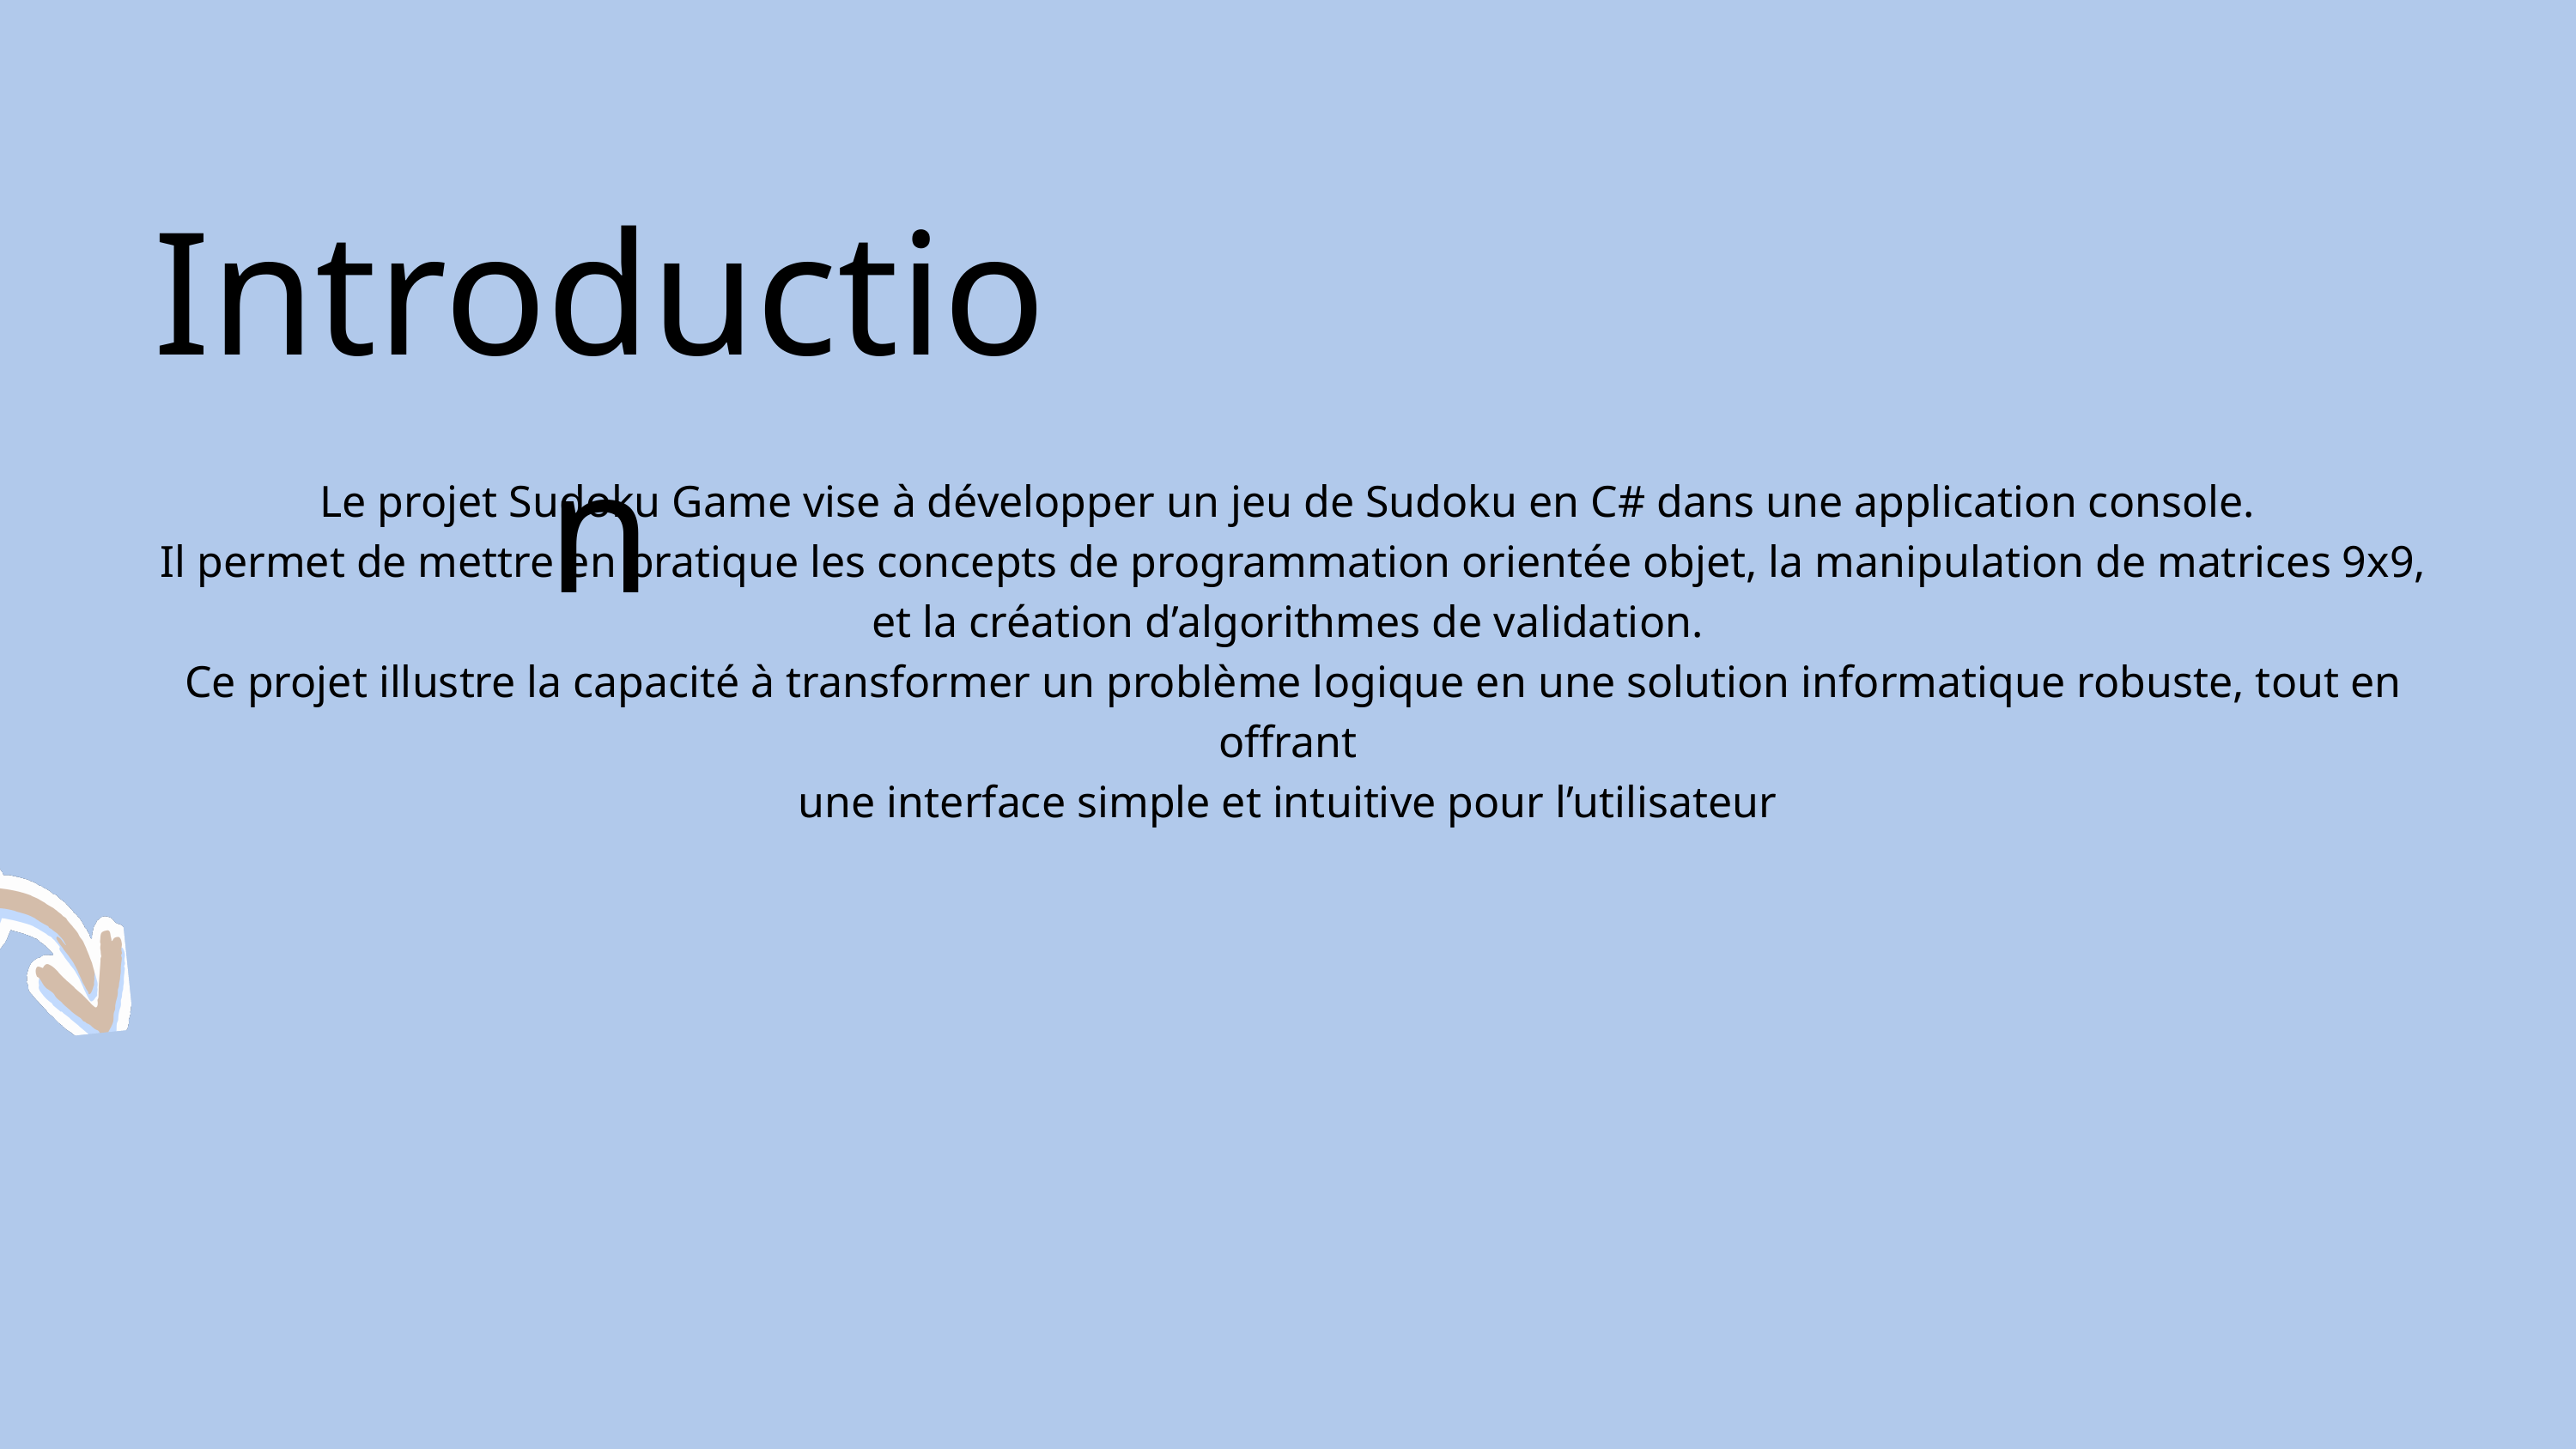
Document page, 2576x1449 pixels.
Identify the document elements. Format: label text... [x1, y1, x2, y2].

text_box [0, 819, 135, 1044]
text_box Introduction [134, 150, 1066, 627]
text_box Le projet Sudoku Game vise à développer un jeu de Sudoku en C# dans une application console. Il permet de mettre en pratique les concepts de programmation orientée objet, la manipulation de matrices 9x9, et la création d’algorithmes de validation. Ce projet illustre la capacité à transformer un problème logique en une solution informatique robuste, tout en offrant une interface simple et intuitive pour l’utilisateur [144, 465, 2432, 887]
